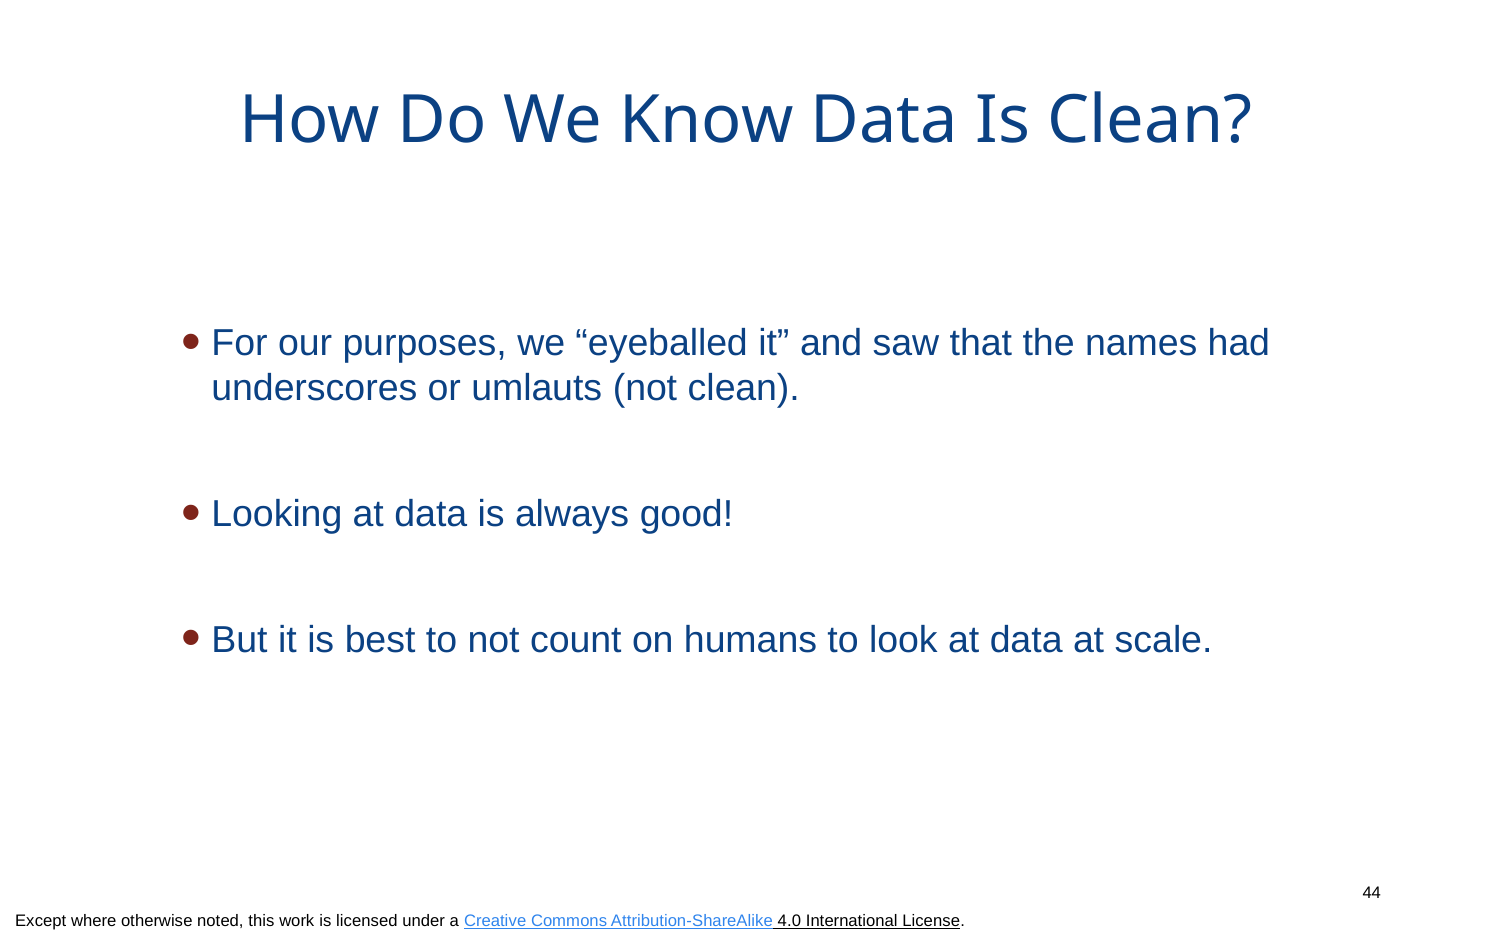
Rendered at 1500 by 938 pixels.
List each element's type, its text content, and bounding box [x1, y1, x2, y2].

slide_number 44 [1347, 866, 1416, 917]
title How Do We Know Data Is Clean? [77, 26, 1416, 205]
list For our purposes, we “eyeballed it” and saw that the names had underscores or umlauts (not clean). Looking at data is always good! But it is best to not count on humans to look at data at scale. [130, 181, 1401, 797]
